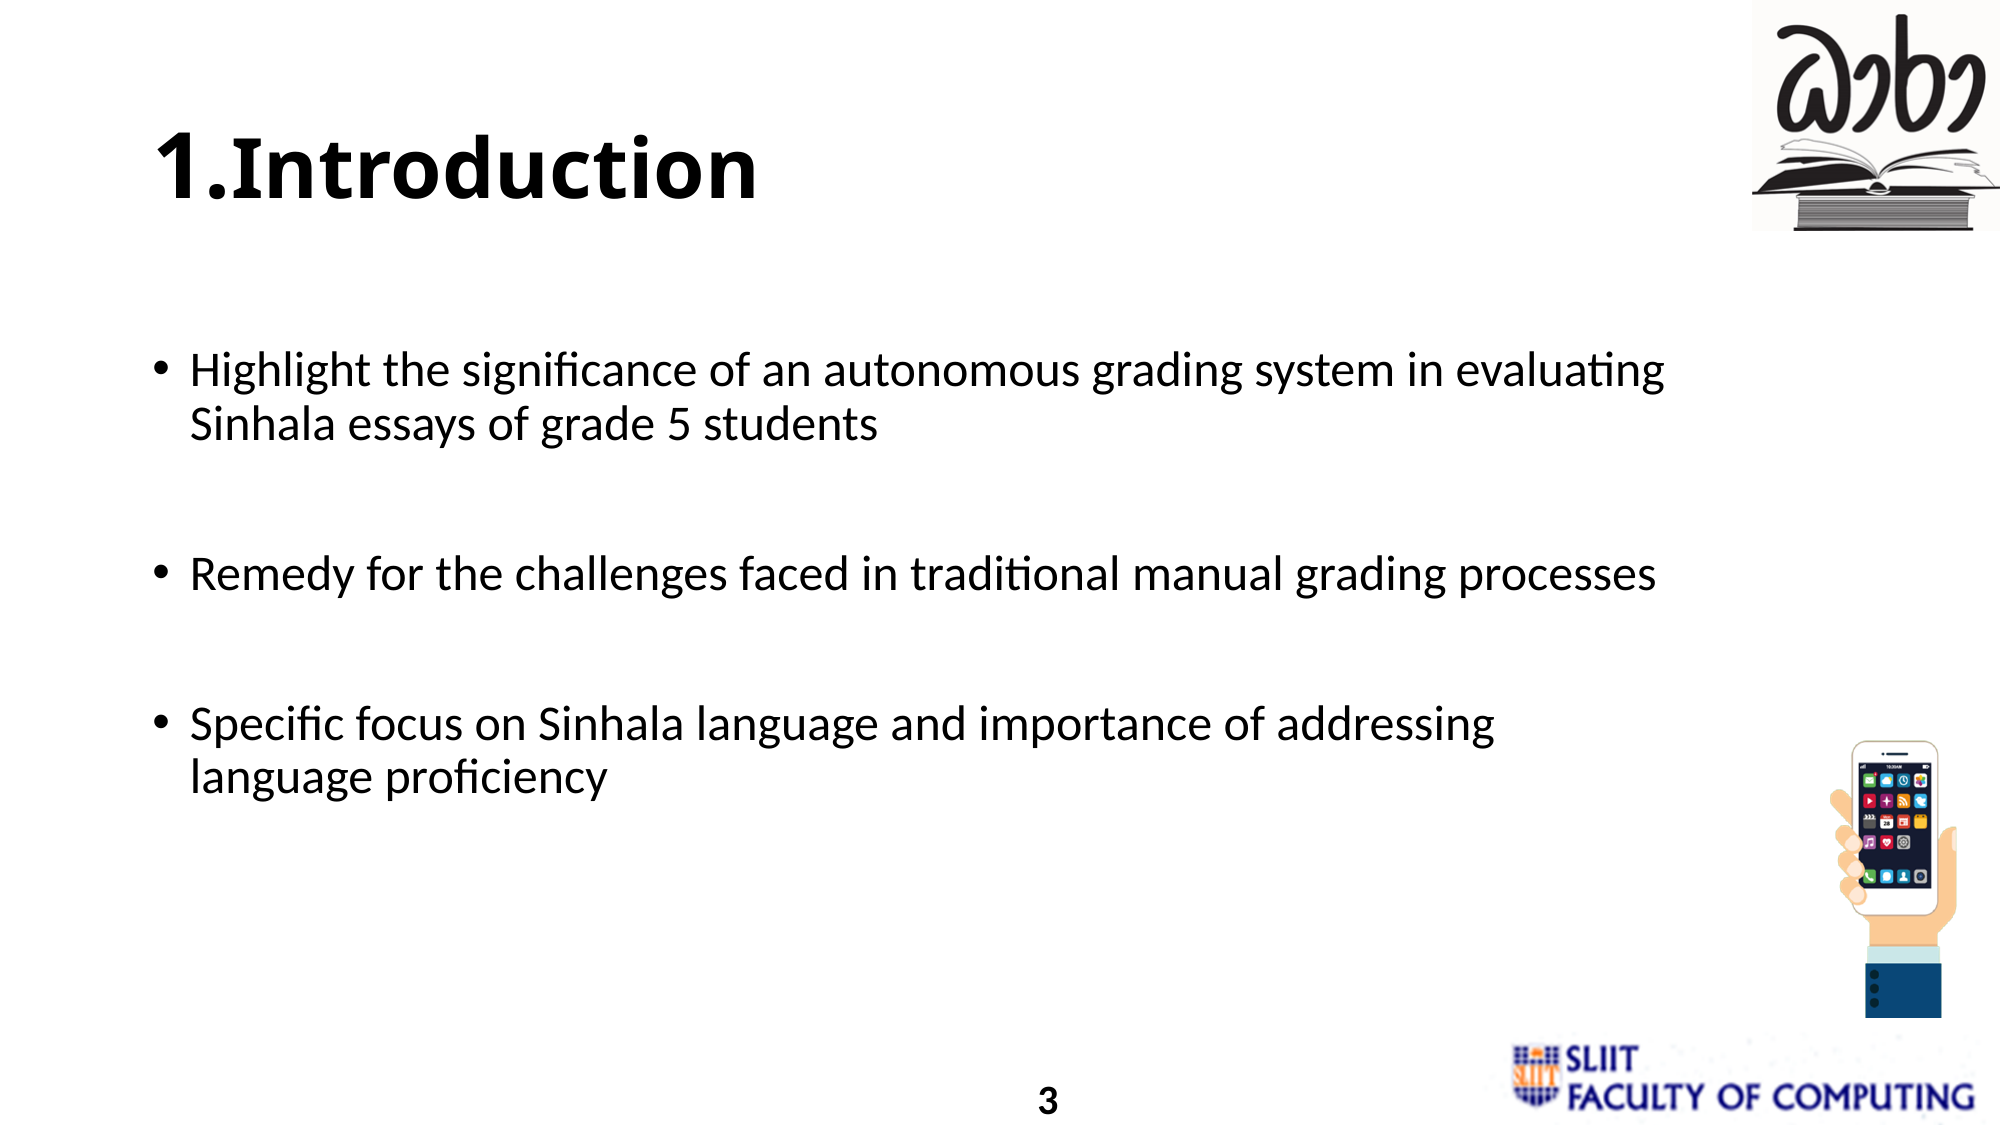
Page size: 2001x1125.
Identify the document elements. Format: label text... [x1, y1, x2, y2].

list Highlight the significance of an autonomous grading system in evaluating Sinhala essays of grade 5 students Remedy for the challenges faced in traditional manual grading processes Specific focus on Sinhala language and importance of addressing language proficiency [137, 336, 1691, 950]
picture [1752, 0, 2000, 231]
title 1.Introduction [137, 59, 1863, 278]
picture [1482, 1025, 2000, 1125]
picture [1816, 730, 1975, 1018]
text_box 3 [1022, 1065, 1473, 1125]
